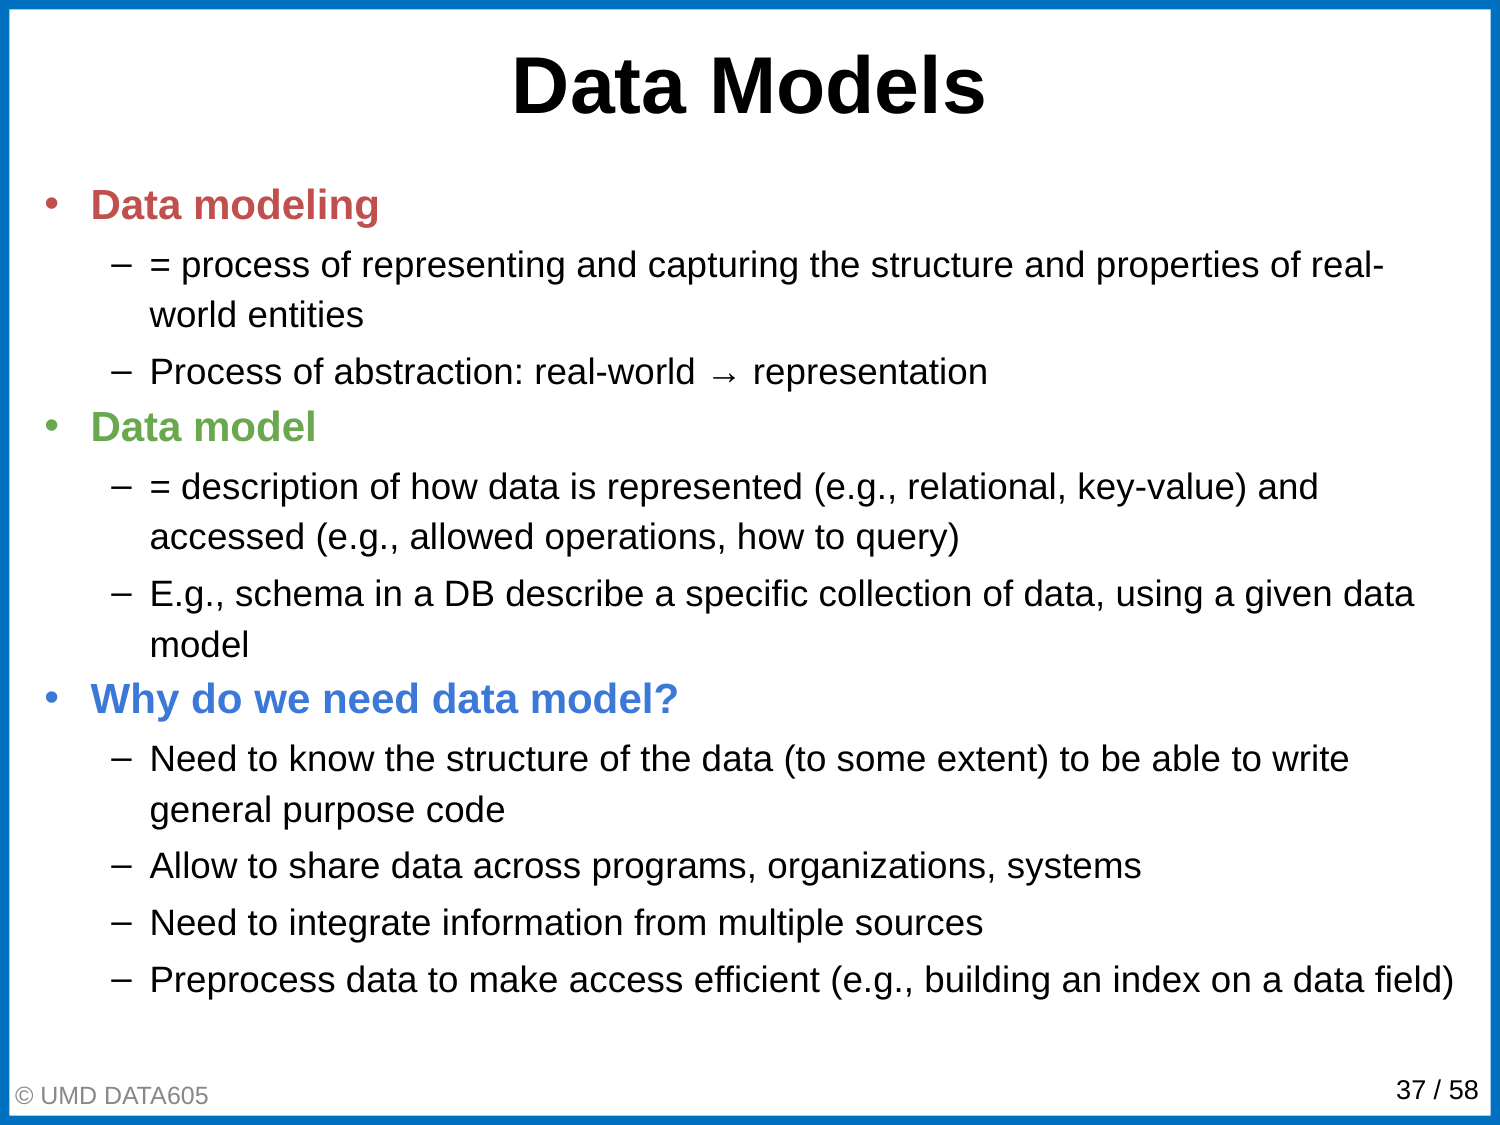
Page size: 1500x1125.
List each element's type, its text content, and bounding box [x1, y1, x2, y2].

title Data Models [24, 24, 1475, 138]
list Data modeling = process of representing and capturing the structure and properties of real-world entities Process of abstraction: real-world → representation Data model = description of how data is represented (e.g., relational, key-value) and accessed (e.g., allowed operations, how to query) E.g., schema in a DB describe a specific collection of data, using a given data model Why do we need data model? Need to know the structure of the data (to some extent) to be able to write general purpose code Allow to share data across programs, organizations, systems Need to integrate information from multiple sources Preprocess data to make access efficient (e.g., building an index on a data field) [24, 162, 1475, 1066]
footer © UMD DATA605 [0, 1065, 550, 1125]
slide_number ‹#› / 58 [1344, 1065, 1494, 1125]
